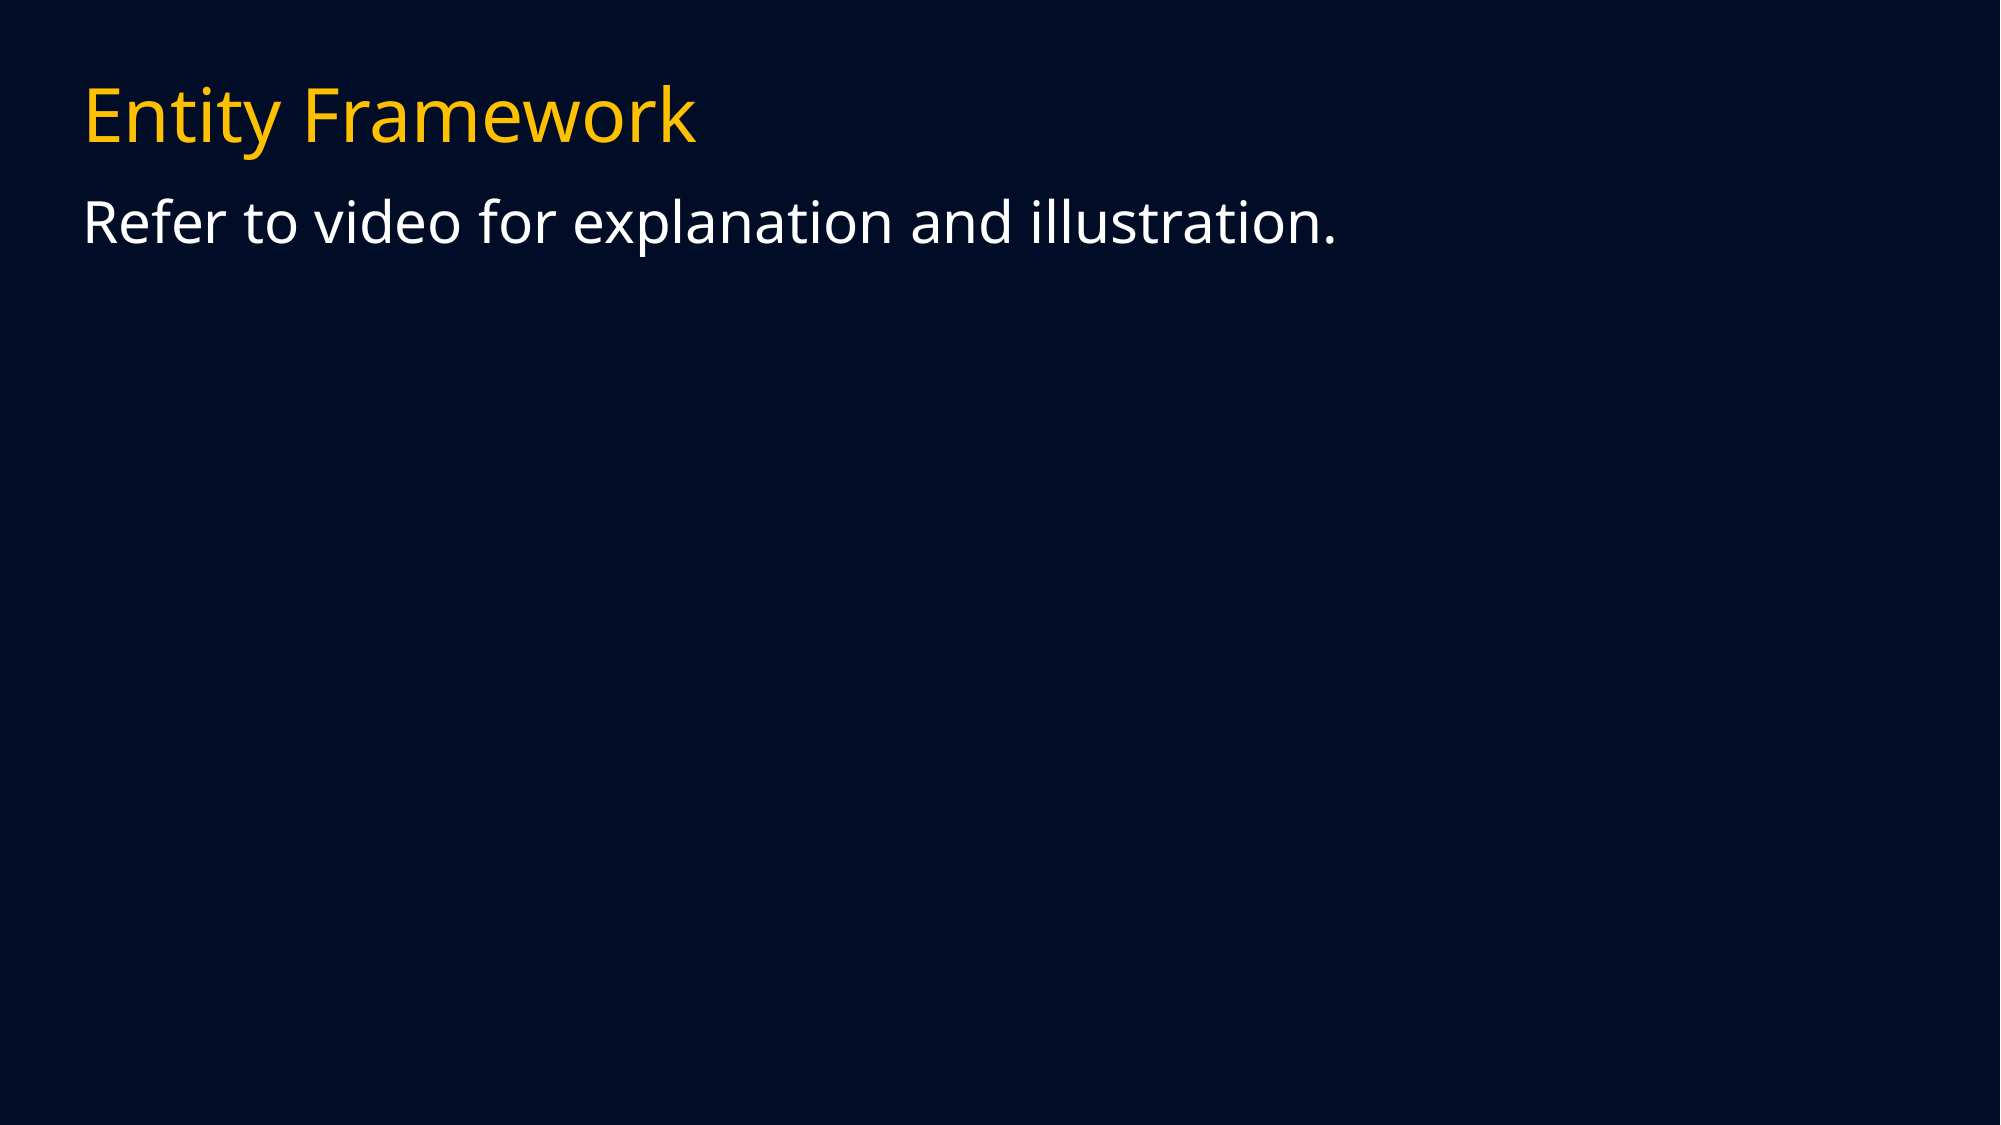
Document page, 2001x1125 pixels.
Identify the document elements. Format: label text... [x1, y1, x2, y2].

list Refer to video for explanation and illustration. [67, 228, 1926, 1104]
title Entity Framework [67, 9, 1926, 228]
